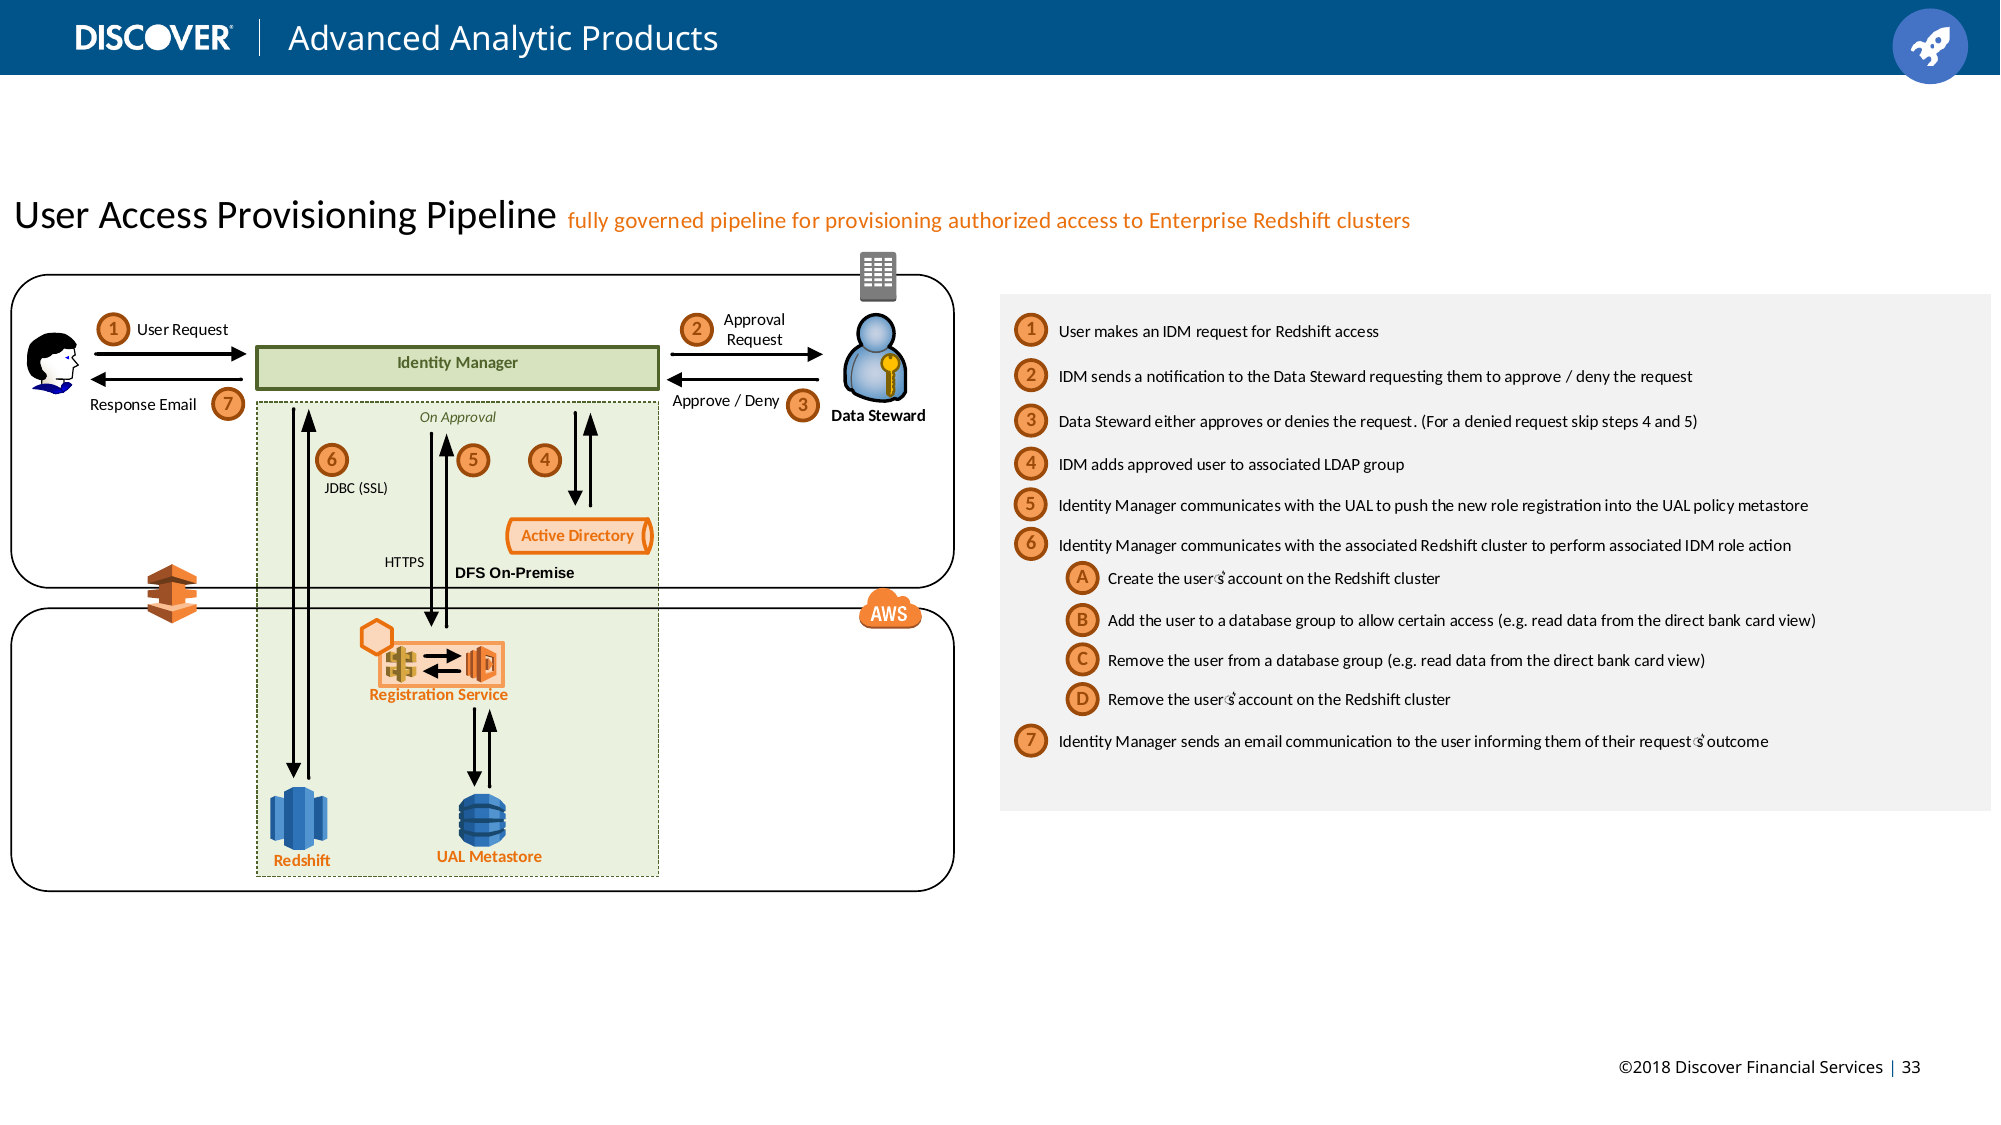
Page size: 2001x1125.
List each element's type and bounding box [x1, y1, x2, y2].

picture [51, 0, 258, 75]
text_box [1892, 8, 1969, 85]
picture [0, 178, 1993, 893]
